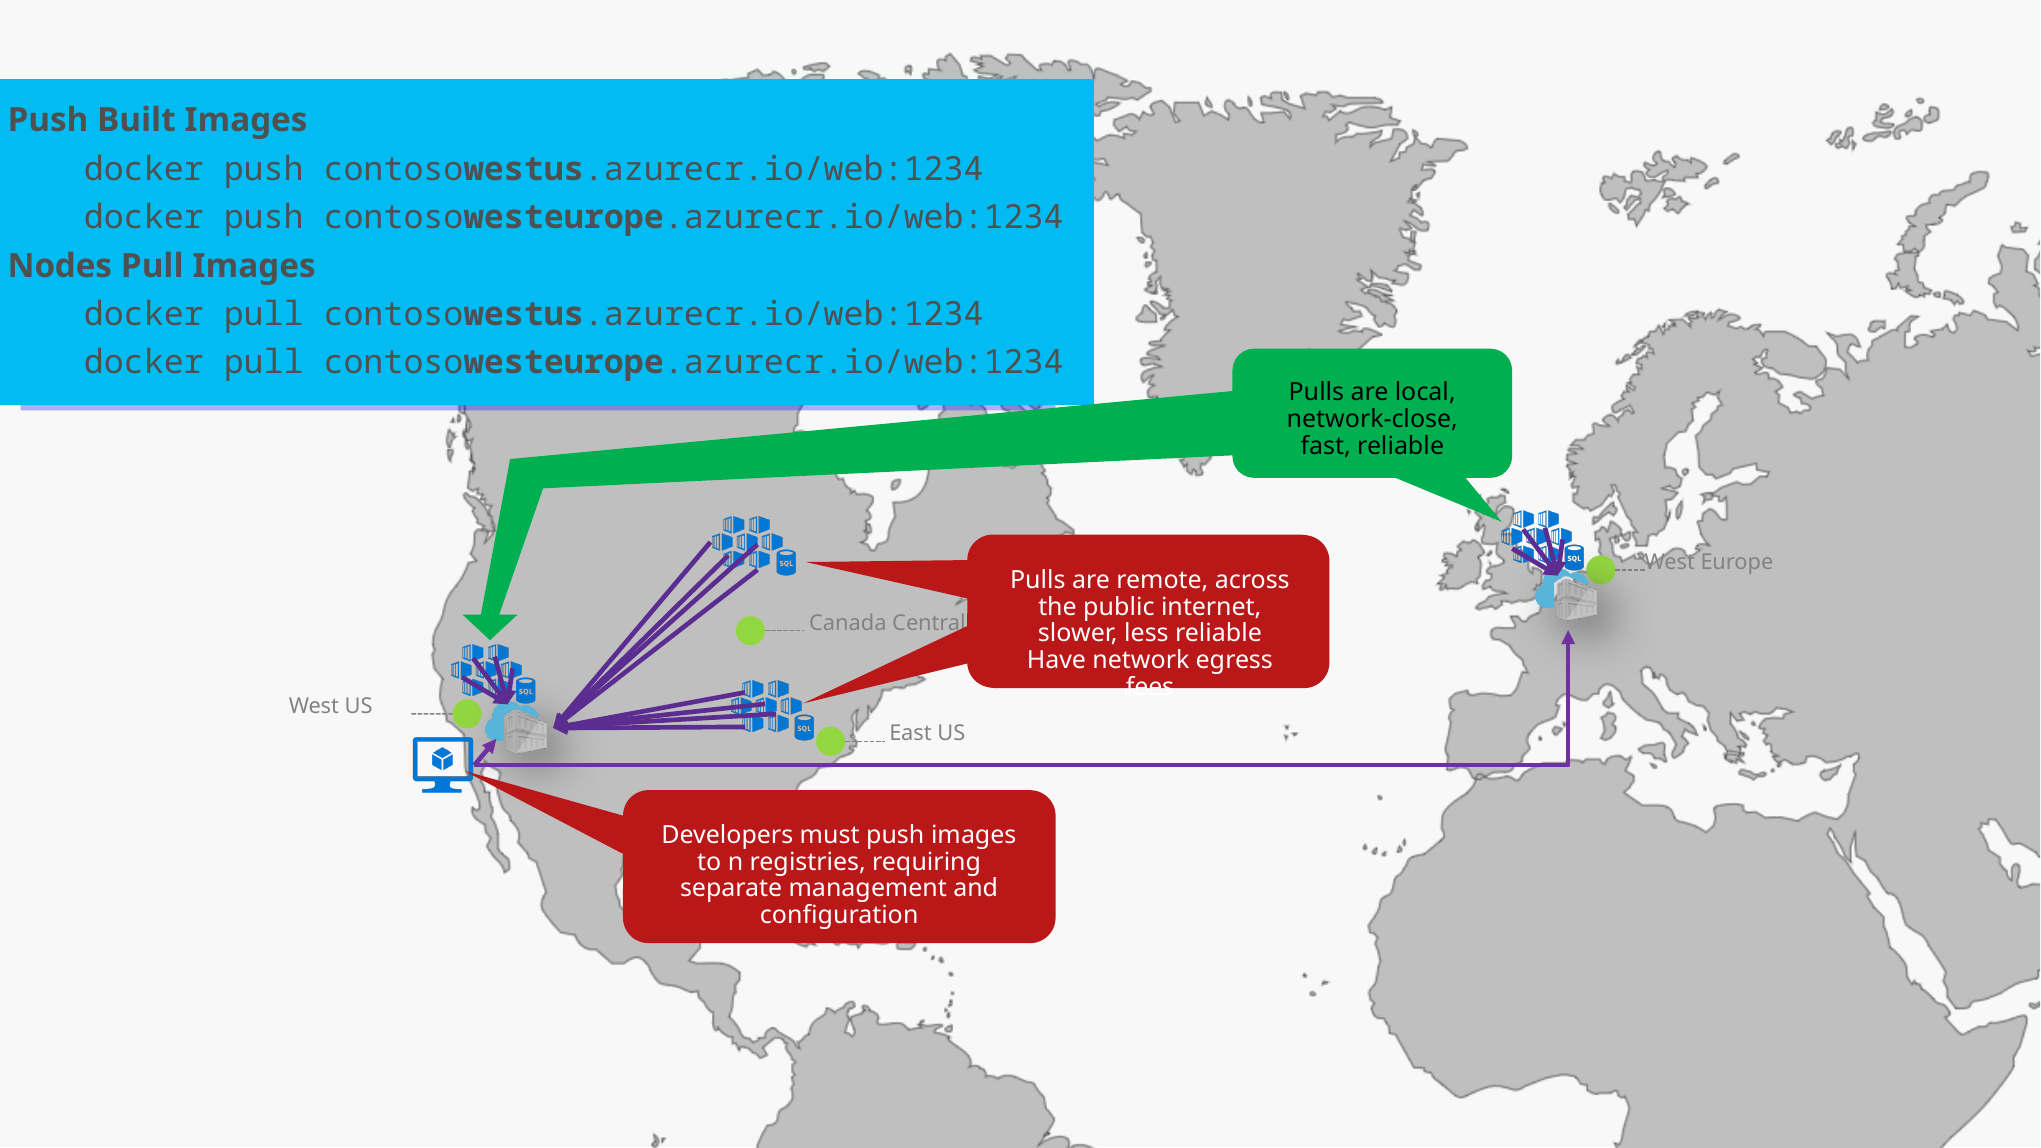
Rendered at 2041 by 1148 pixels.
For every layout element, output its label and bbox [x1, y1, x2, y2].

picture [1046, 350, 1061, 372]
picture [926, 214, 941, 223]
picture [465, 356, 483, 372]
text_box [758, 610, 1070, 629]
text_box [507, 668, 513, 705]
picture [70, 106, 85, 130]
picture [1014, 206, 1020, 219]
picture [507, 307, 520, 325]
picture [327, 308, 339, 325]
picture [97, 259, 110, 277]
picture [526, 303, 541, 325]
picture [417, 309, 421, 322]
picture [268, 348, 278, 372]
picture [1027, 363, 1040, 373]
picture [507, 355, 520, 373]
picture [611, 165, 620, 179]
picture [301, 259, 313, 277]
picture [78, 259, 93, 277]
picture [947, 315, 960, 325]
picture [1046, 205, 1061, 227]
picture [240, 259, 255, 277]
picture [124, 254, 139, 276]
picture [0, 0, 2041, 1148]
picture [848, 356, 858, 372]
picture [566, 356, 581, 373]
picture [261, 259, 276, 284]
picture [386, 207, 399, 227]
picture [526, 206, 541, 228]
text_box [288, 693, 474, 734]
picture [767, 214, 781, 224]
picture [567, 307, 580, 325]
picture [127, 356, 139, 373]
picture [11, 254, 31, 276]
picture [586, 355, 602, 372]
text_box [1557, 539, 1563, 576]
picture [357, 212, 361, 225]
text_box [553, 713, 777, 728]
picture [991, 205, 996, 227]
picture [127, 211, 139, 228]
picture [947, 170, 960, 180]
picture [428, 356, 438, 363]
picture [691, 358, 700, 372]
picture [507, 210, 520, 228]
picture [486, 355, 501, 373]
picture [232, 113, 247, 131]
picture [787, 212, 799, 228]
picture [247, 211, 251, 227]
picture [486, 307, 501, 325]
picture [187, 211, 196, 227]
picture [911, 302, 916, 324]
picture [646, 355, 661, 373]
picture [934, 158, 940, 171]
picture [57, 252, 73, 276]
picture [417, 212, 421, 225]
picture [288, 300, 298, 324]
picture [787, 357, 799, 373]
picture [145, 260, 160, 277]
picture [37, 259, 53, 277]
picture [836, 308, 842, 324]
picture [236, 359, 241, 372]
picture [668, 163, 676, 179]
picture [52, 113, 64, 131]
picture [167, 214, 181, 224]
picture [567, 162, 580, 180]
text_box [711, 555, 729, 629]
picture [42, 114, 47, 130]
picture [748, 356, 756, 372]
picture [417, 164, 421, 177]
text_box [474, 629, 1569, 766]
picture [127, 163, 139, 180]
picture [86, 211, 96, 225]
picture [966, 302, 981, 324]
picture [31, 114, 41, 130]
picture [357, 309, 361, 322]
picture [187, 308, 196, 324]
picture [144, 114, 148, 130]
picture [691, 213, 700, 227]
picture [236, 214, 241, 227]
text_box [553, 692, 746, 703]
picture [428, 308, 438, 315]
picture [1027, 218, 1040, 228]
picture [748, 211, 756, 227]
picture [86, 308, 96, 322]
picture [11, 108, 26, 130]
picture [611, 310, 620, 324]
picture [167, 359, 181, 369]
picture [848, 211, 858, 227]
picture [486, 162, 501, 180]
picture [707, 164, 719, 180]
picture [566, 211, 581, 228]
picture [646, 210, 661, 228]
picture [327, 356, 339, 373]
picture [728, 163, 736, 179]
picture [905, 211, 911, 227]
picture [586, 210, 602, 227]
text_box [553, 703, 766, 713]
picture [357, 357, 361, 370]
picture [247, 163, 251, 179]
picture [934, 303, 940, 316]
text_box [553, 541, 711, 629]
picture [966, 157, 981, 179]
picture [386, 159, 399, 179]
picture [606, 355, 622, 373]
picture [687, 166, 701, 176]
picture [486, 210, 501, 228]
picture [647, 163, 651, 179]
picture [236, 311, 241, 324]
picture [86, 163, 96, 177]
picture [727, 211, 731, 227]
picture [327, 211, 339, 228]
picture [905, 356, 911, 372]
picture [911, 157, 916, 179]
picture [282, 259, 297, 277]
picture [626, 355, 642, 380]
text_box [1522, 529, 1544, 548]
picture [288, 348, 298, 372]
text_box [461, 677, 509, 705]
picture [122, 114, 132, 130]
picture [101, 108, 117, 130]
picture [201, 113, 227, 130]
picture [194, 254, 204, 276]
text_box [1586, 550, 1851, 590]
picture [926, 359, 941, 368]
picture [273, 113, 289, 131]
picture [236, 166, 241, 179]
picture [154, 106, 158, 130]
picture [546, 210, 561, 228]
picture [546, 355, 561, 373]
picture [133, 114, 138, 130]
picture [768, 308, 778, 324]
picture [465, 163, 483, 179]
picture [768, 163, 778, 179]
text_box [729, 569, 758, 629]
picture [167, 311, 181, 321]
picture [187, 356, 196, 372]
picture [167, 166, 181, 176]
picture [187, 163, 196, 179]
picture [209, 259, 235, 276]
text_box [494, 656, 508, 677]
picture [647, 308, 651, 324]
picture [163, 110, 174, 130]
picture [386, 304, 399, 324]
picture [767, 359, 781, 369]
picture [428, 211, 438, 218]
picture [808, 211, 816, 227]
picture [247, 356, 251, 372]
picture [186, 108, 196, 130]
picture [507, 162, 520, 180]
picture [253, 113, 268, 138]
text_box [711, 544, 758, 569]
picture [127, 308, 139, 325]
picture [991, 350, 996, 372]
picture [526, 351, 541, 373]
picture [546, 163, 561, 180]
picture [428, 163, 438, 170]
text_box [1511, 548, 1559, 576]
picture [86, 356, 96, 370]
picture [687, 311, 701, 321]
picture [465, 308, 483, 324]
picture [546, 308, 561, 325]
picture [728, 308, 736, 324]
picture [465, 211, 483, 227]
picture [268, 300, 278, 324]
picture [247, 308, 251, 324]
picture [707, 309, 719, 325]
picture [417, 357, 421, 370]
picture [846, 166, 861, 175]
picture [327, 163, 339, 180]
picture [606, 210, 622, 228]
picture [357, 164, 361, 177]
picture [293, 113, 305, 131]
picture [526, 158, 541, 180]
picture [846, 311, 861, 320]
picture [836, 163, 842, 179]
text_box [1544, 527, 1558, 548]
picture [626, 210, 642, 235]
text_box [472, 657, 494, 677]
picture [808, 356, 816, 372]
picture [668, 308, 676, 324]
picture [727, 356, 731, 372]
picture [1014, 351, 1020, 364]
picture [386, 352, 399, 372]
